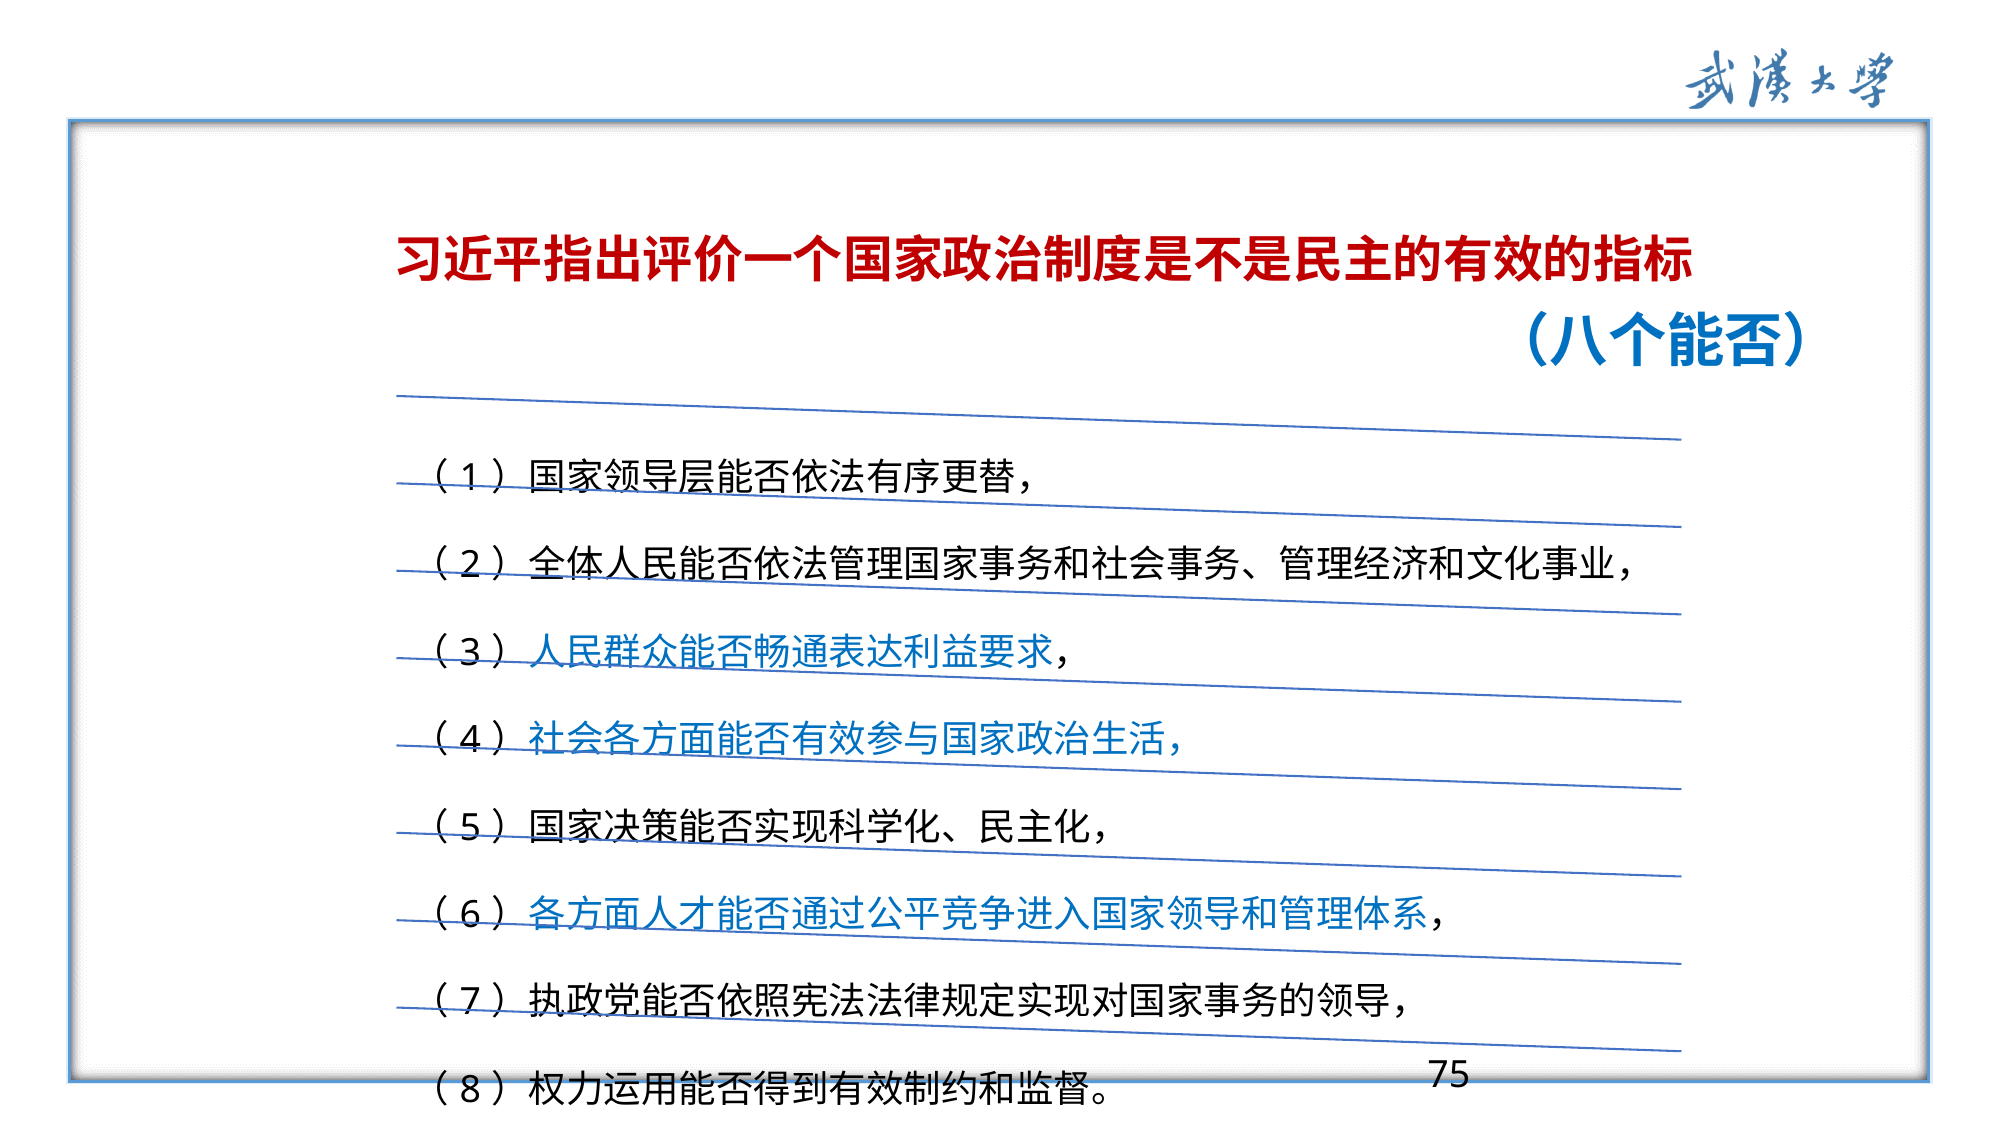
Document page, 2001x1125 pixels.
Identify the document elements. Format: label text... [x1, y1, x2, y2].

picture [66, 117, 1933, 1084]
slide_number 75 [1412, 1042, 1863, 1103]
text_box （八个能否） [1476, 295, 1857, 381]
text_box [396, 395, 1682, 1095]
text_box 习近平指出评价一个国家政治制度是不是民主的有效的指标 [378, 219, 1776, 295]
